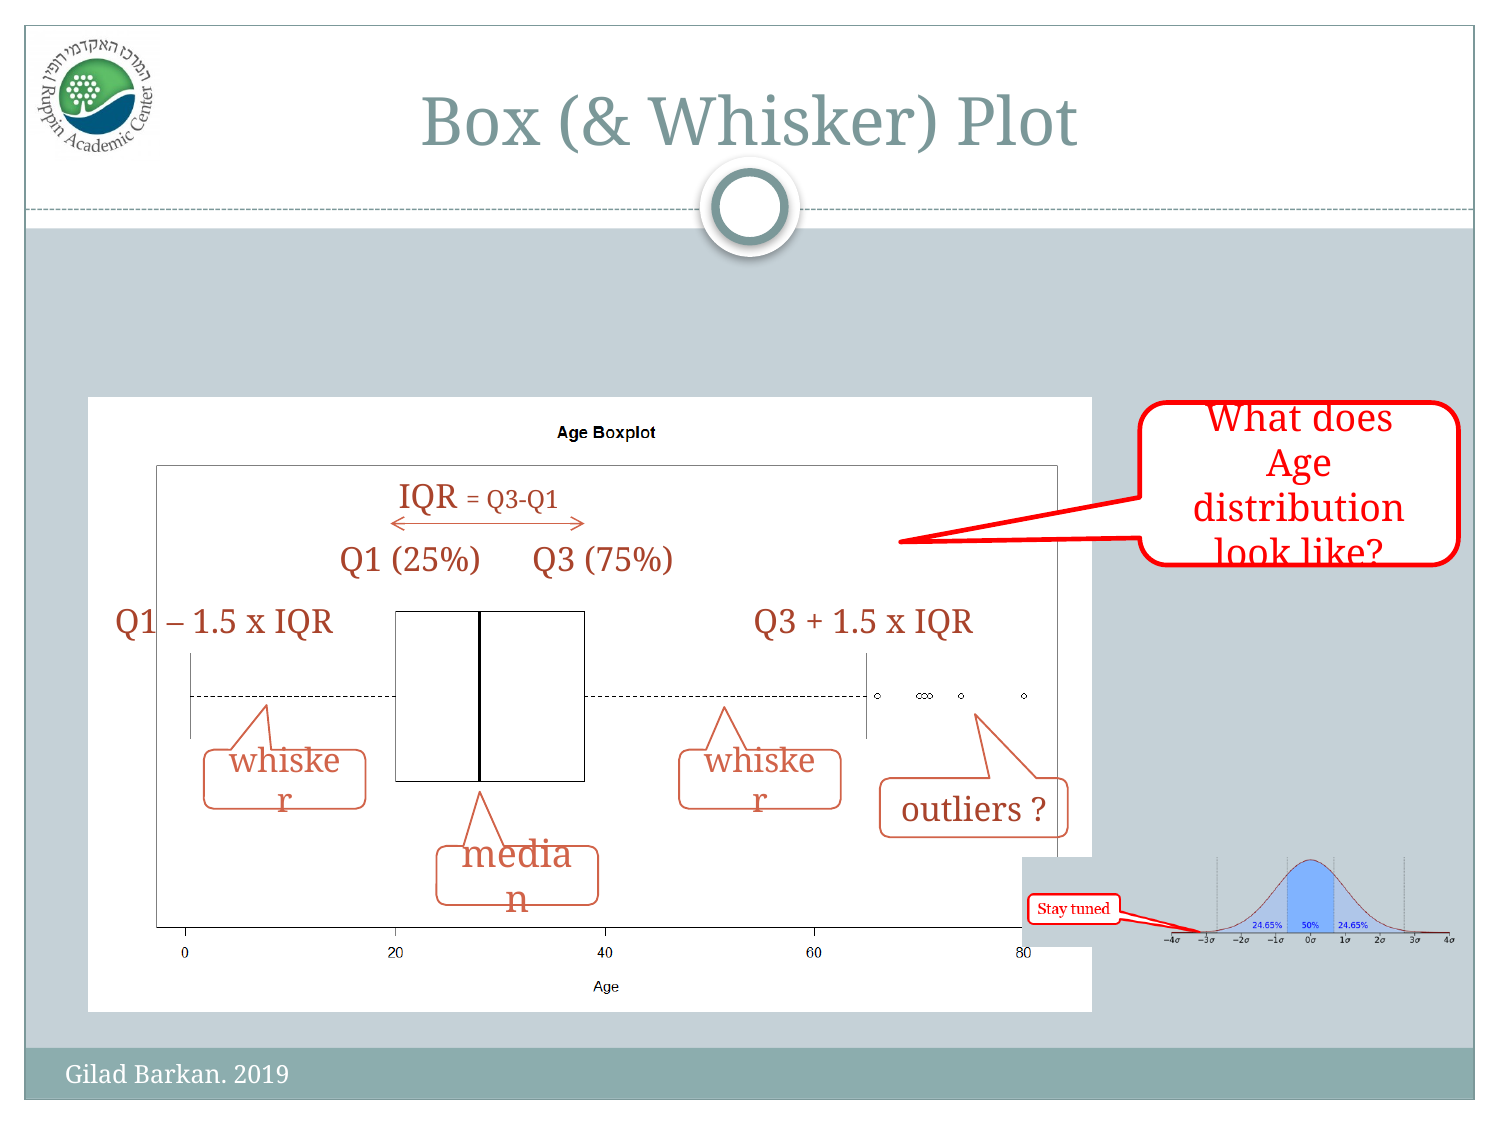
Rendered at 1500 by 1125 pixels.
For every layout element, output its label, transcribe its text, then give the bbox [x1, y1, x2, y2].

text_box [324, 467, 703, 587]
footer Gilad Barkan. 2019 [50, 1051, 638, 1112]
picture [29, 30, 75, 161]
title Box (& Whisker) Plot [75, 30, 1425, 166]
picture [88, 396, 1459, 1012]
text_box What does Age distribution look like? [1098, 401, 1460, 566]
